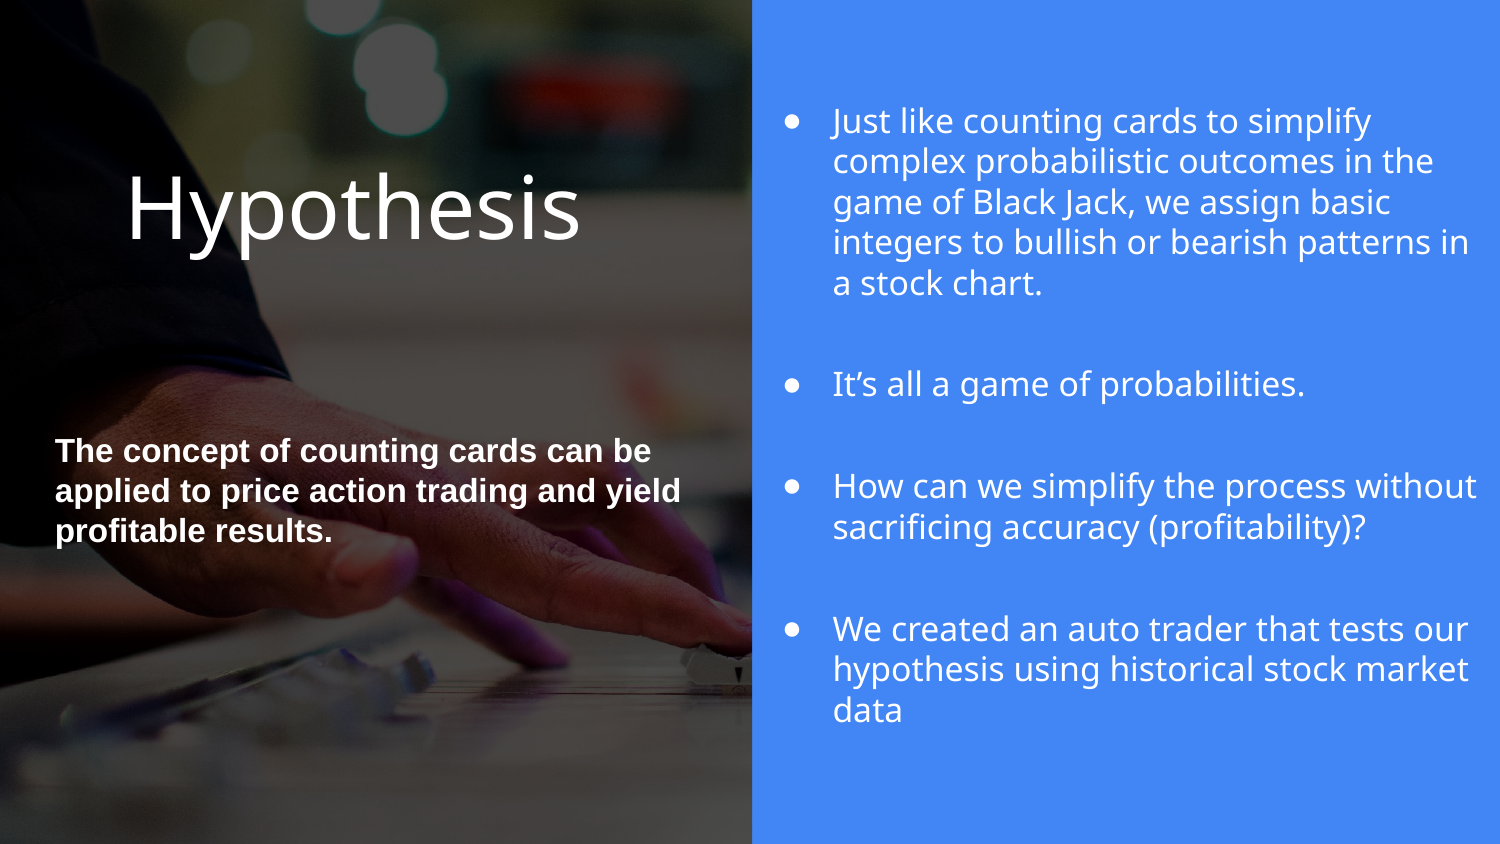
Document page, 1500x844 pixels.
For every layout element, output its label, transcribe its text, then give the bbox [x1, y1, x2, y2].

list Just like counting cards to simplify complex probabilistic outcomes in the game of Black Jack, we assign basic integers to bullish or bearish patterns in a stock chart. It’s all a game of probabilities. How can we simplify the process without sacrificing accuracy (profitability)? We created an auto trader that tests our hypothesis using historical stock market data [755, 0, 1500, 844]
picture [0, 0, 753, 844]
